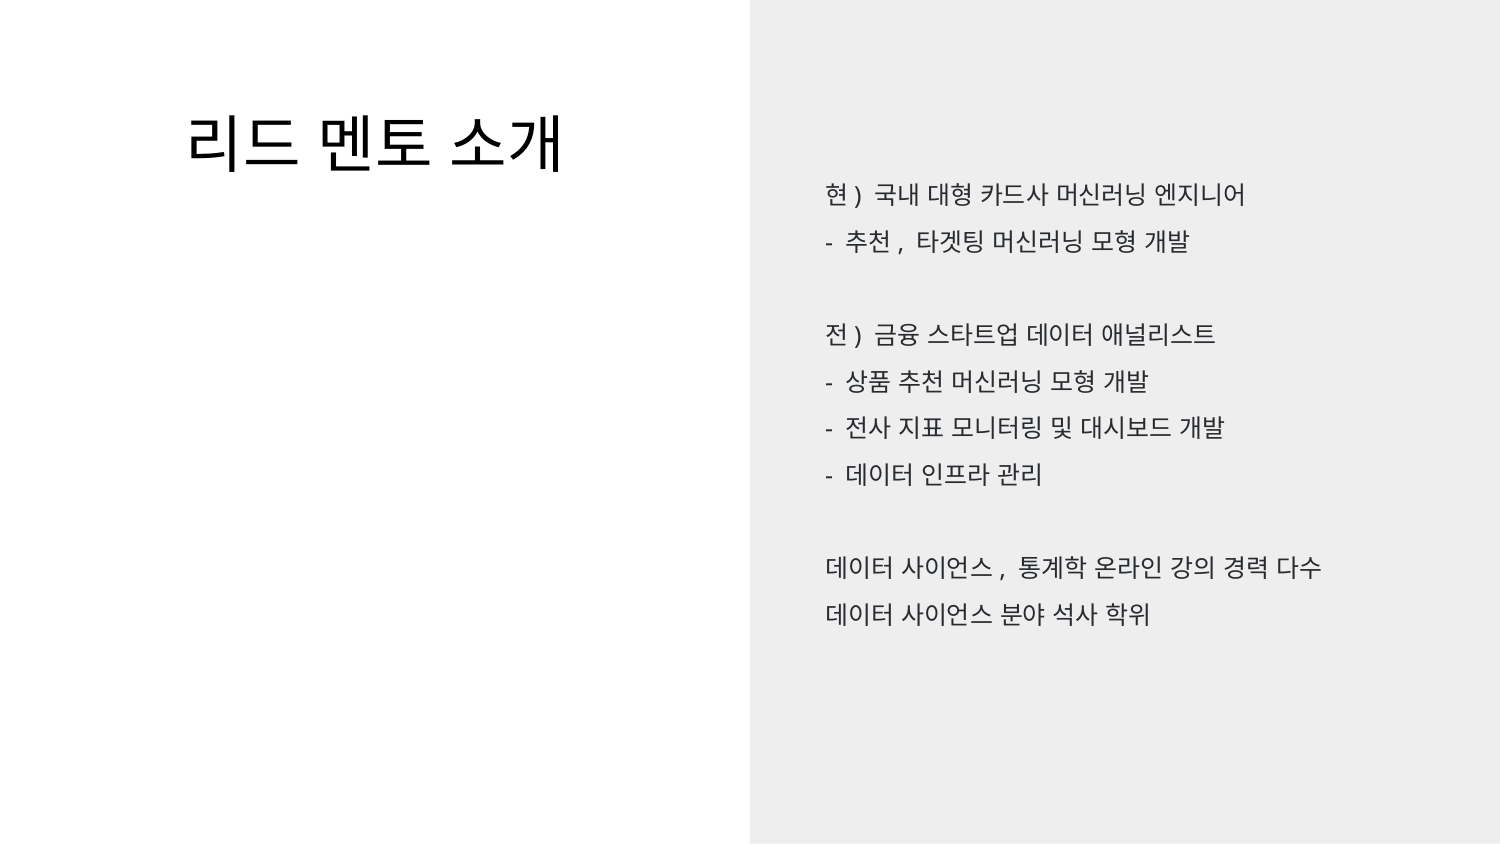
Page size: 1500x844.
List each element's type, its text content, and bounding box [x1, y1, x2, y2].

title 리드 멘토 소개 [43, 127, 708, 196]
list 현) 국내 대형 카드사 머신러닝 엔지니어 - 추천, 타겟팅 머신러닝 모형 개발 전) 금융 스타트업 데이터 애널리스트 - 상품 추천 머신러닝 모형 개발 - 전사 지표 모니터링 및 대시보드 개발 - 데이터 인프라 관리 데이터 사이언스, 통계학 온라인 강의 경력 다수 데이터 사이언스 분야 석사 학위 [810, 118, 1440, 725]
